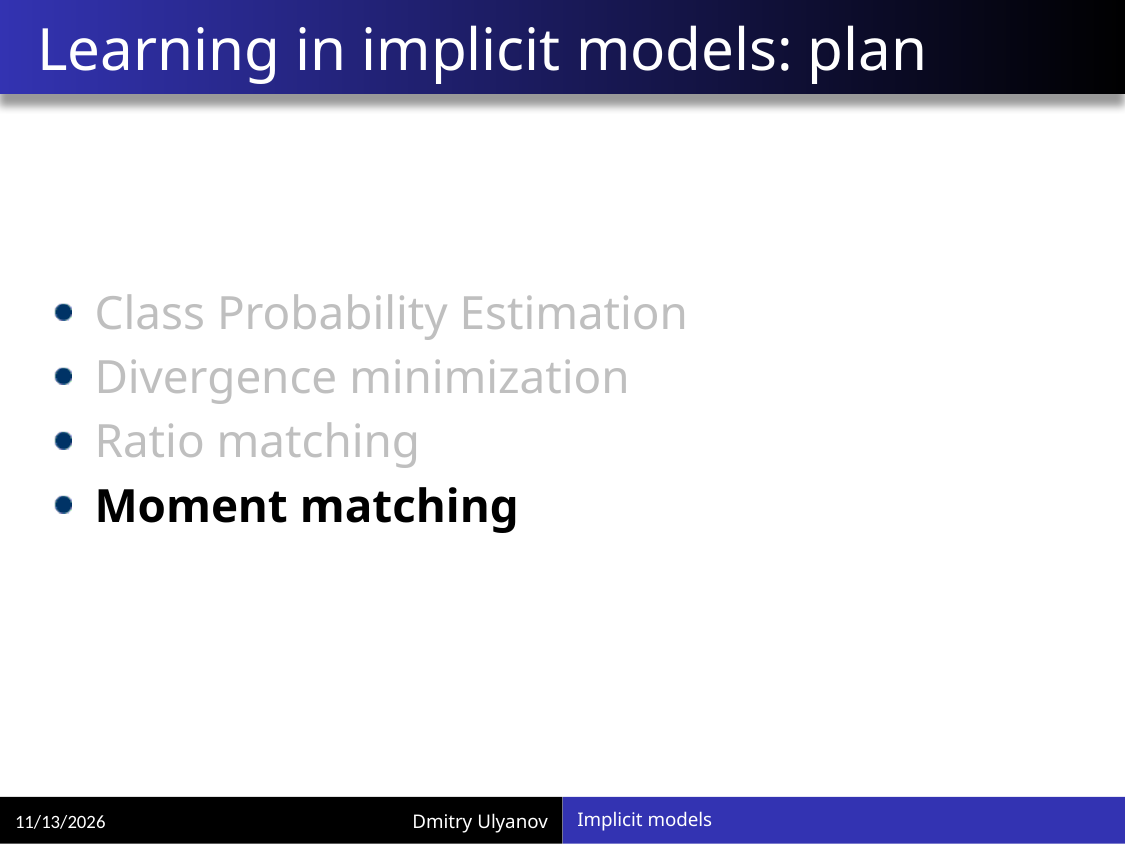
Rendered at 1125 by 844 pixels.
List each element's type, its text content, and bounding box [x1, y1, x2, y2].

picture [52, 493, 72, 514]
picture [52, 301, 72, 321]
picture [52, 365, 72, 385]
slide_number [0, 798, 132, 844]
title Learning in implicit models: plan [0, 0, 1098, 94]
picture [52, 429, 72, 450]
footer Implicit models [562, 797, 994, 843]
list Class Probability Estimation Divergence minimization Ratio matching Moment matching [37, 131, 1069, 754]
